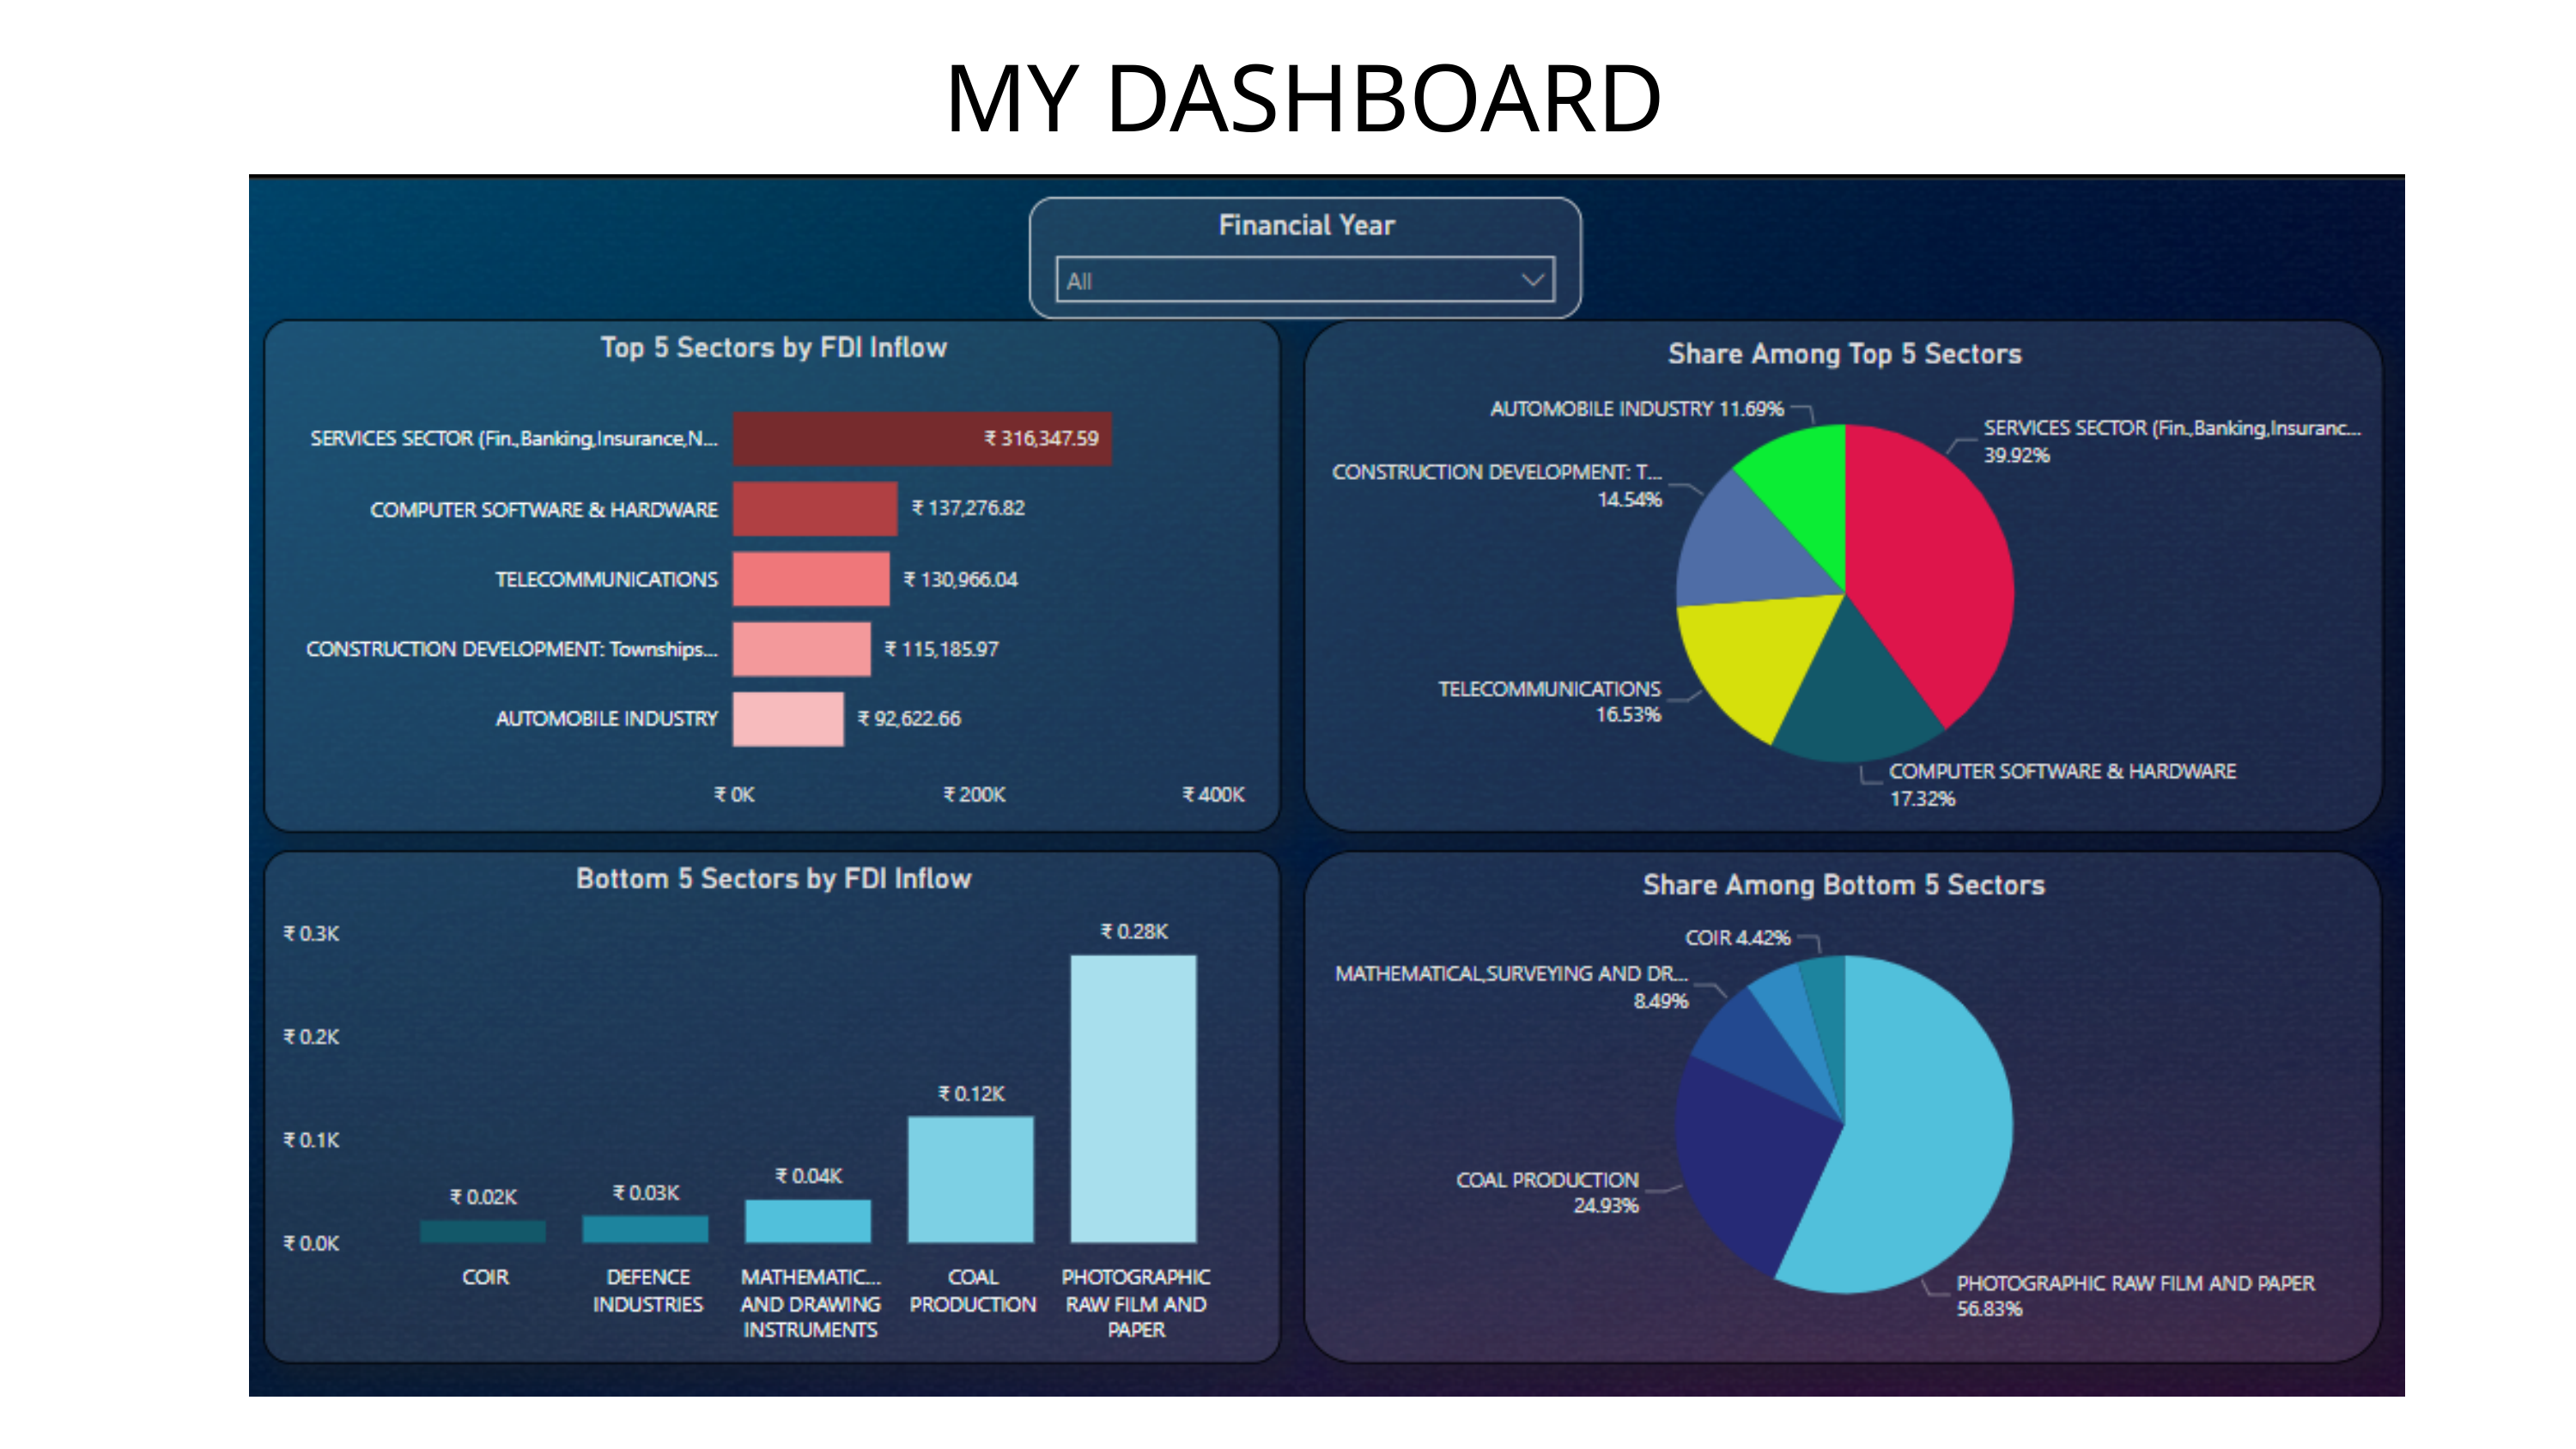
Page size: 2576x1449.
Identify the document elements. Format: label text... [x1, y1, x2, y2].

text_box [249, 174, 2405, 1397]
text_box MY DASHBOARD [943, 20, 1711, 150]
